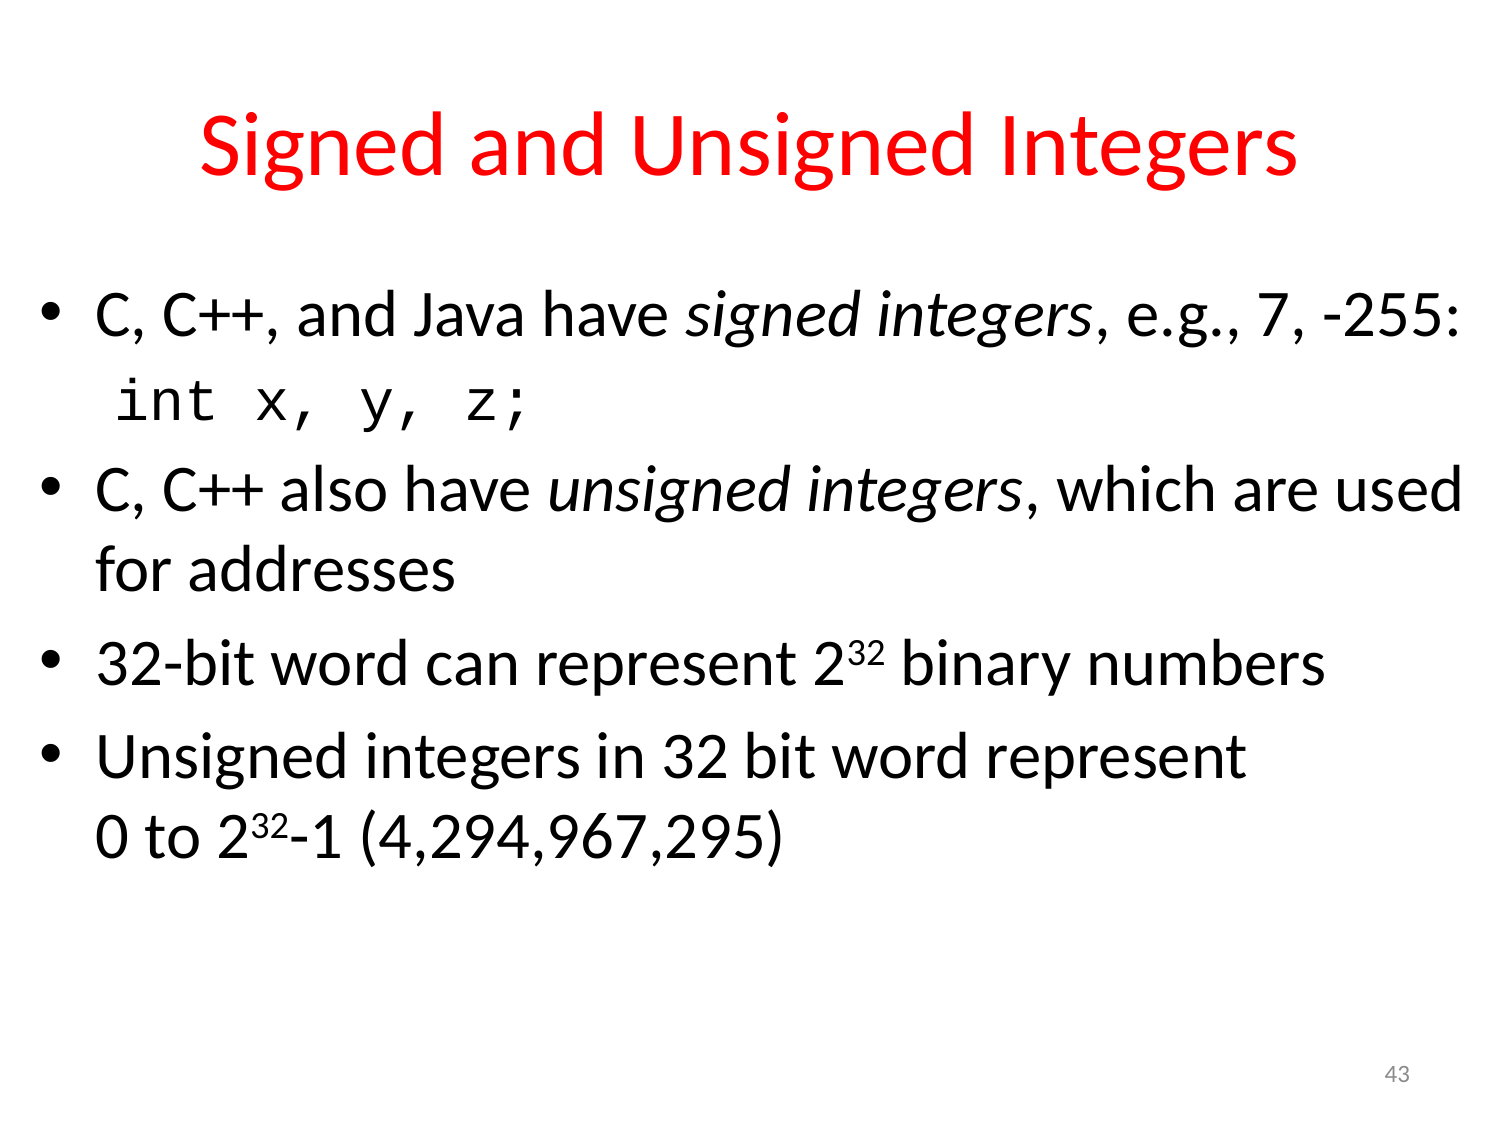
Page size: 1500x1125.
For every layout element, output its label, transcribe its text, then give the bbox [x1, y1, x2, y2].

title Signed and Unsigned Integers [75, 45, 1425, 233]
slide_number 43 [1074, 1042, 1425, 1103]
list C, C++, and Java have signed integers, e.g., 7, -255: int x, y, z; C, C++ also have unsigned integers, which are used for addresses 32-bit word can represent 232 binary numbers Unsigned integers in 32 bit word represent 0 to 232-1 (4,294,967,295) [24, 262, 1500, 1055]
